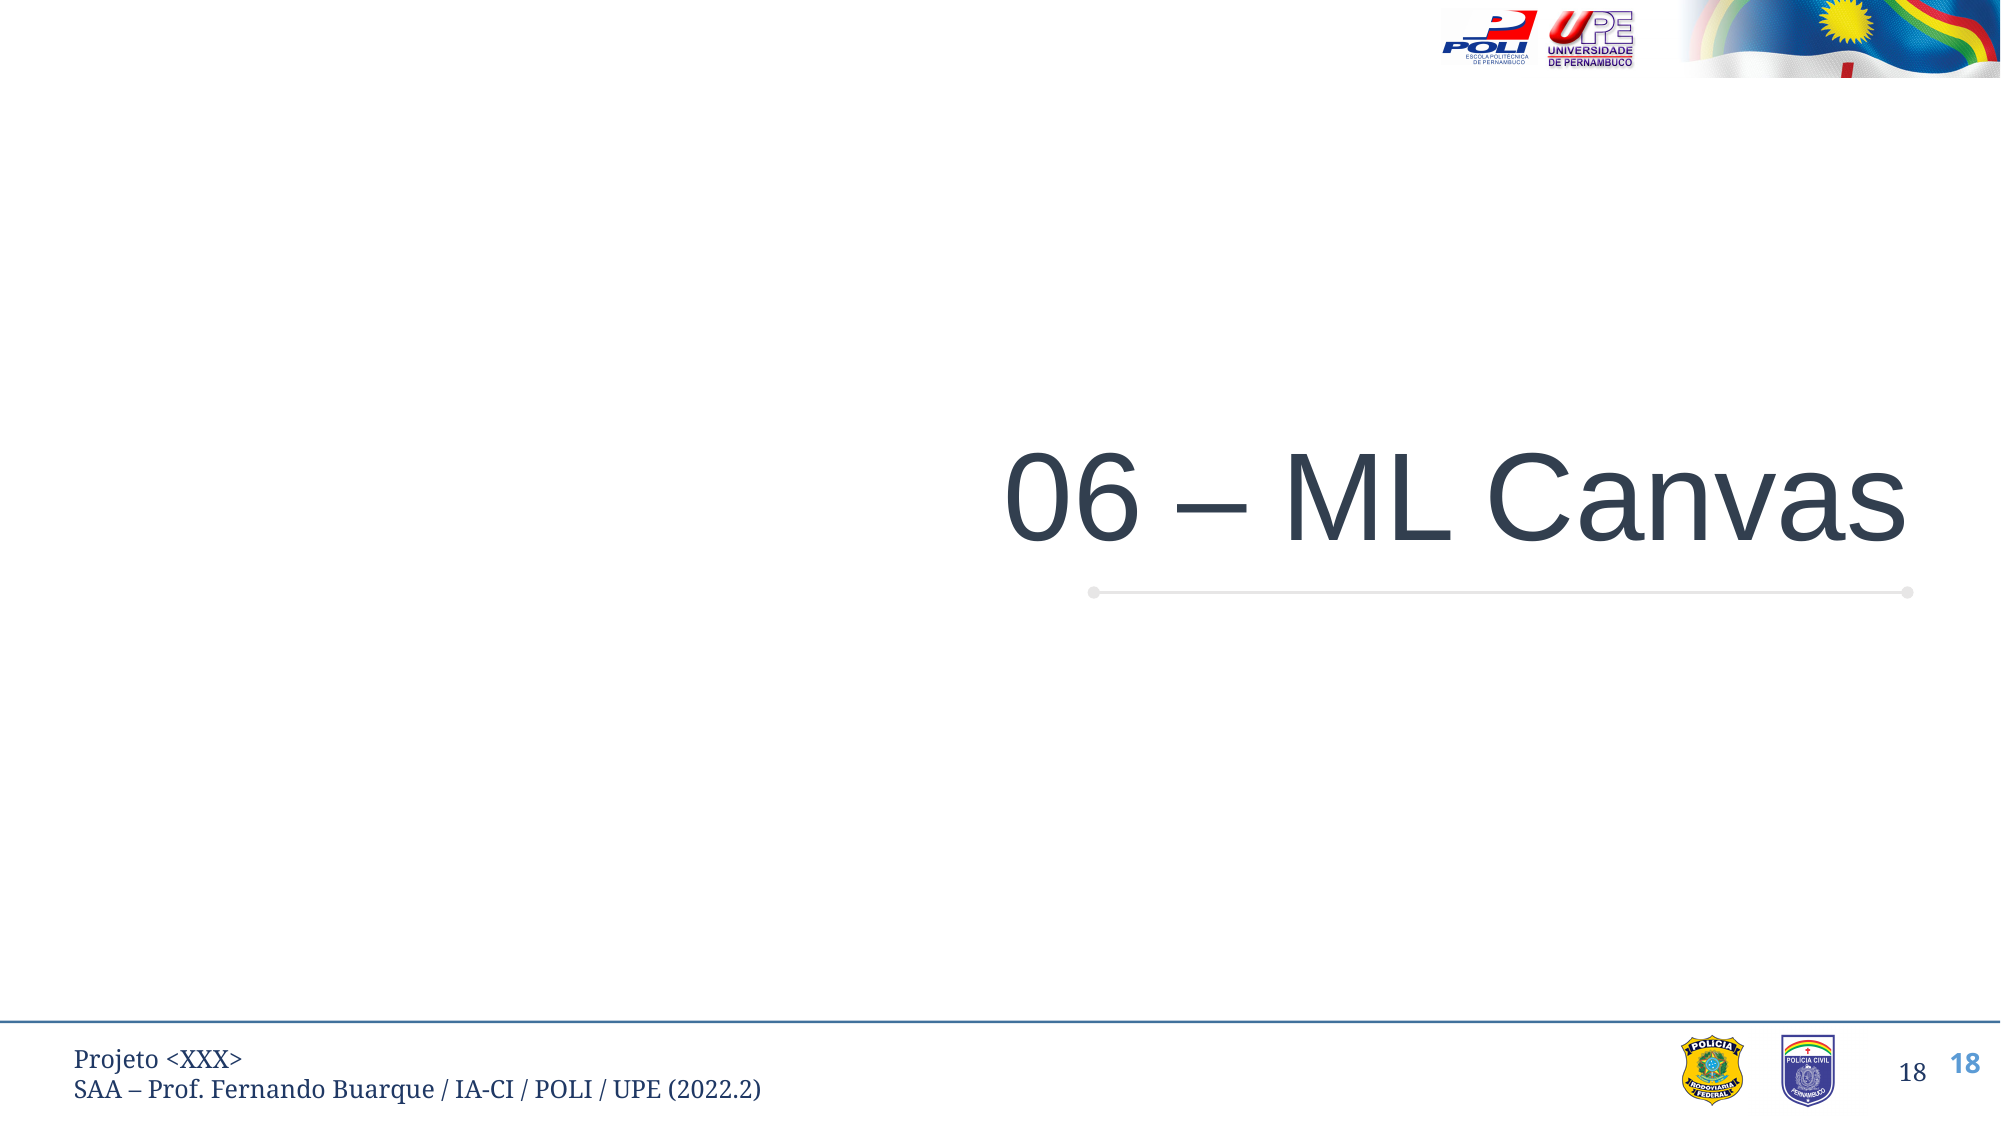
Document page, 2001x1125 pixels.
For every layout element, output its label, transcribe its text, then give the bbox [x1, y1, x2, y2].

text_box ‹#› [1929, 1035, 2000, 1096]
picture [1674, 1026, 1868, 1116]
picture [1441, 0, 2001, 78]
title 06 – ML Canvas [23, 236, 1930, 745]
